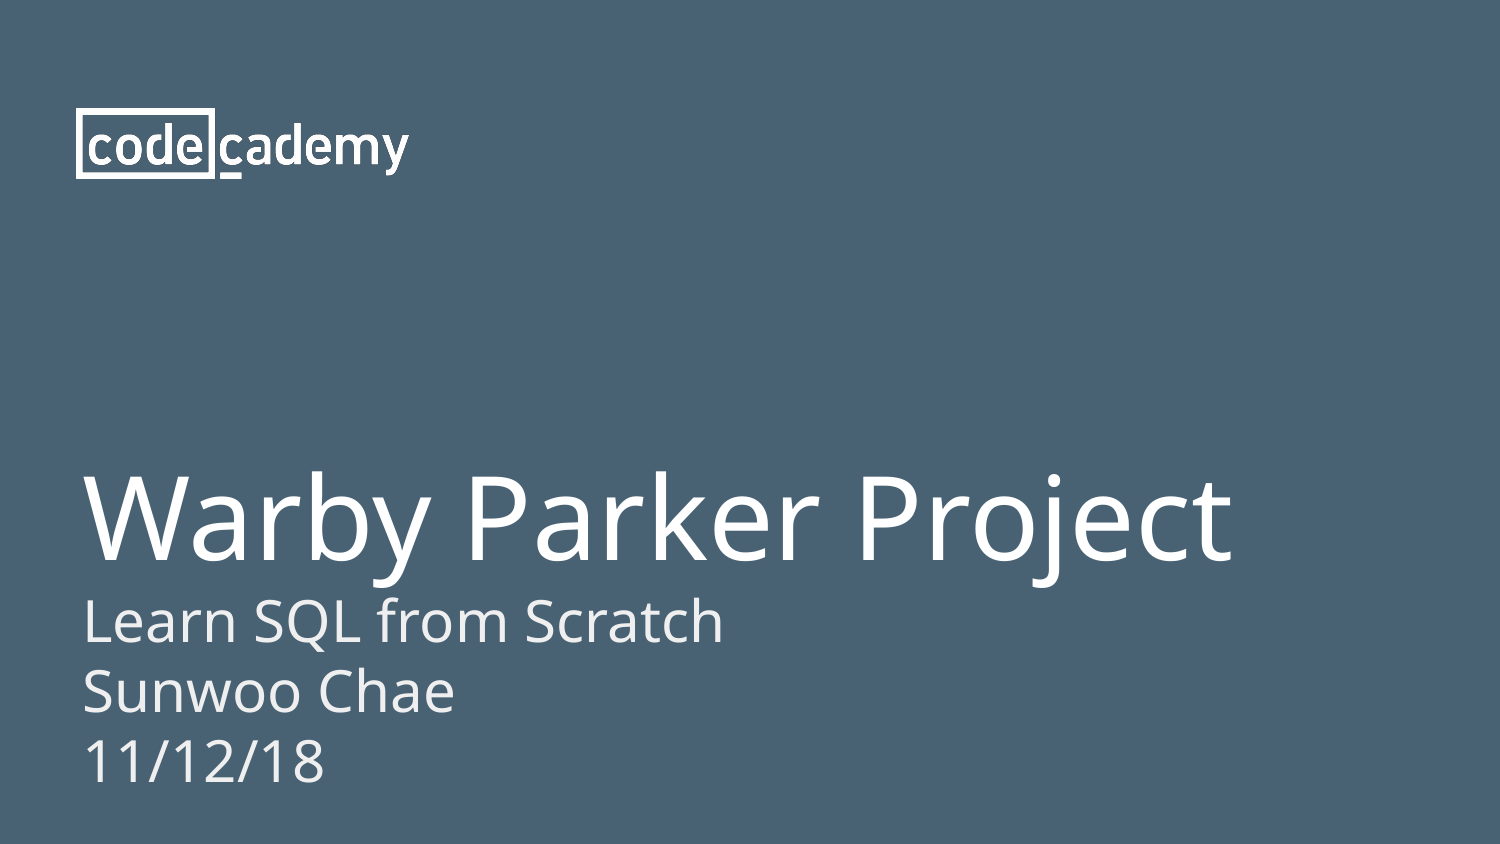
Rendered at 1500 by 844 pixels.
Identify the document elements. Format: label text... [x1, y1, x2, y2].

picture [76, 108, 409, 179]
text_box Warby Parker Project Learn SQL from Scratch Sunwoo Chae 11/12/18 [76, 491, 1424, 748]
